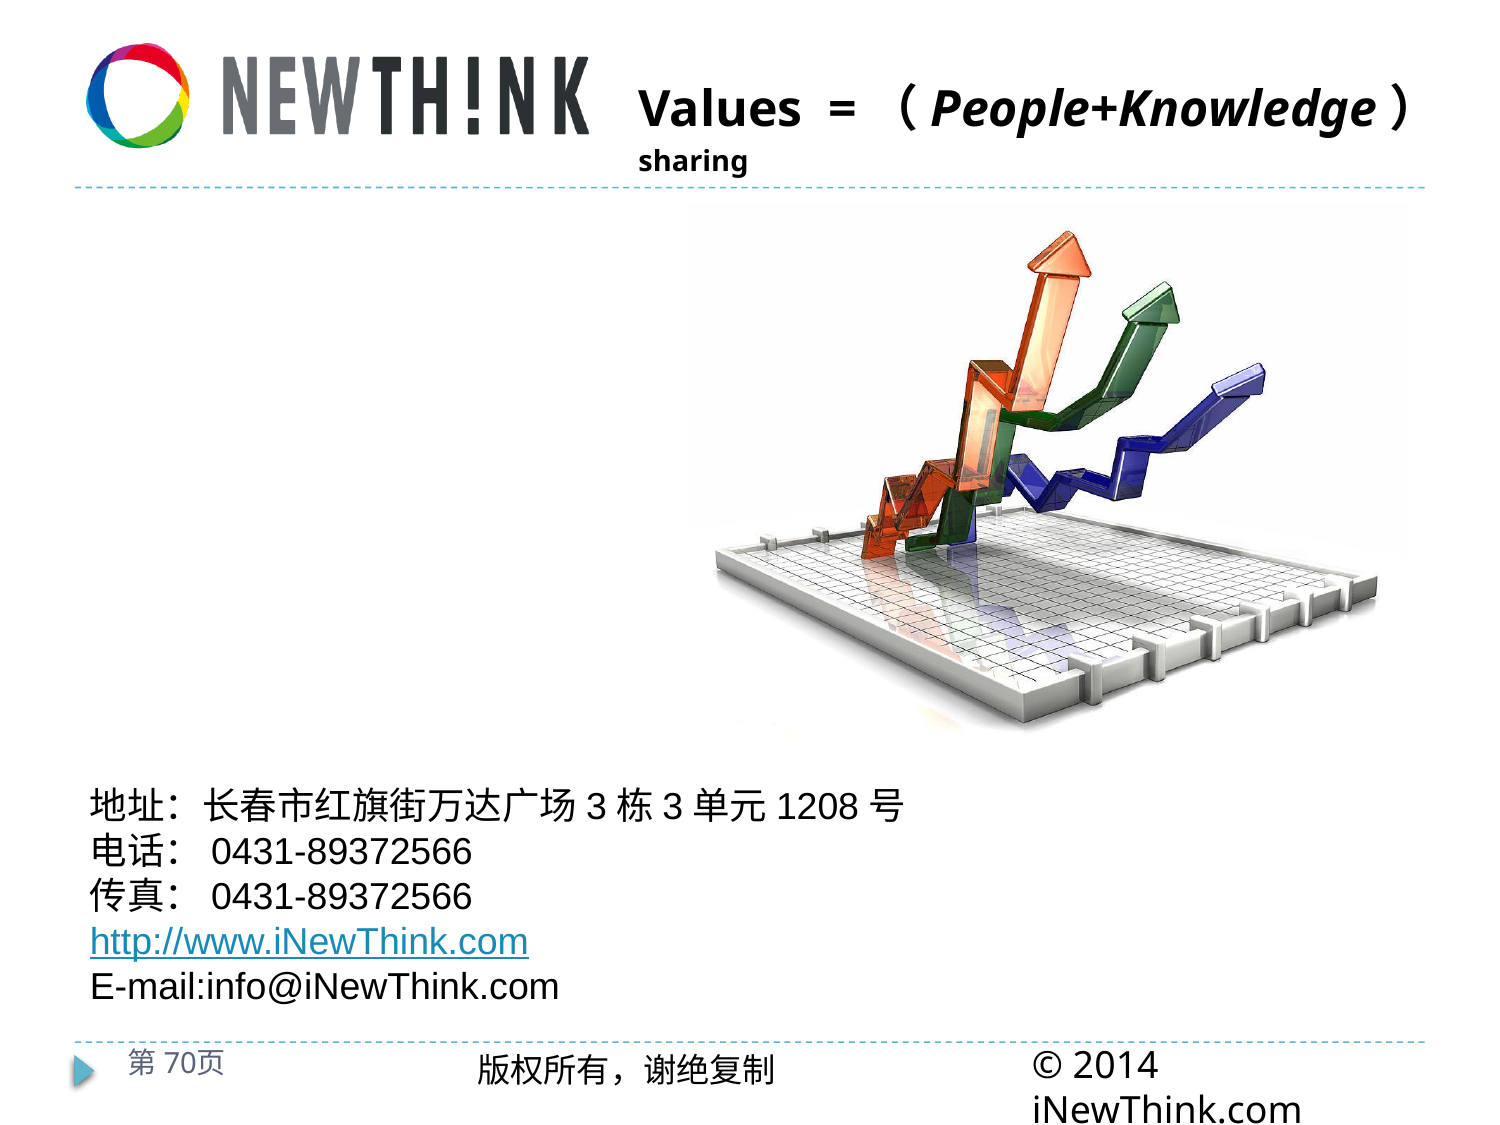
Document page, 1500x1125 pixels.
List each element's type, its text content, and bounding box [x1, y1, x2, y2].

text_box 地址：长春市红旗街万达广场3栋3单元1208号 电话：0431-89372566 传真：0431-89372566 http://www.iNewThink.com E-mail:info@iNewThink.com [75, 774, 1221, 1015]
picture [686, 204, 1408, 746]
picture [74, 35, 600, 157]
slide_number 第70页 [112, 1037, 362, 1098]
